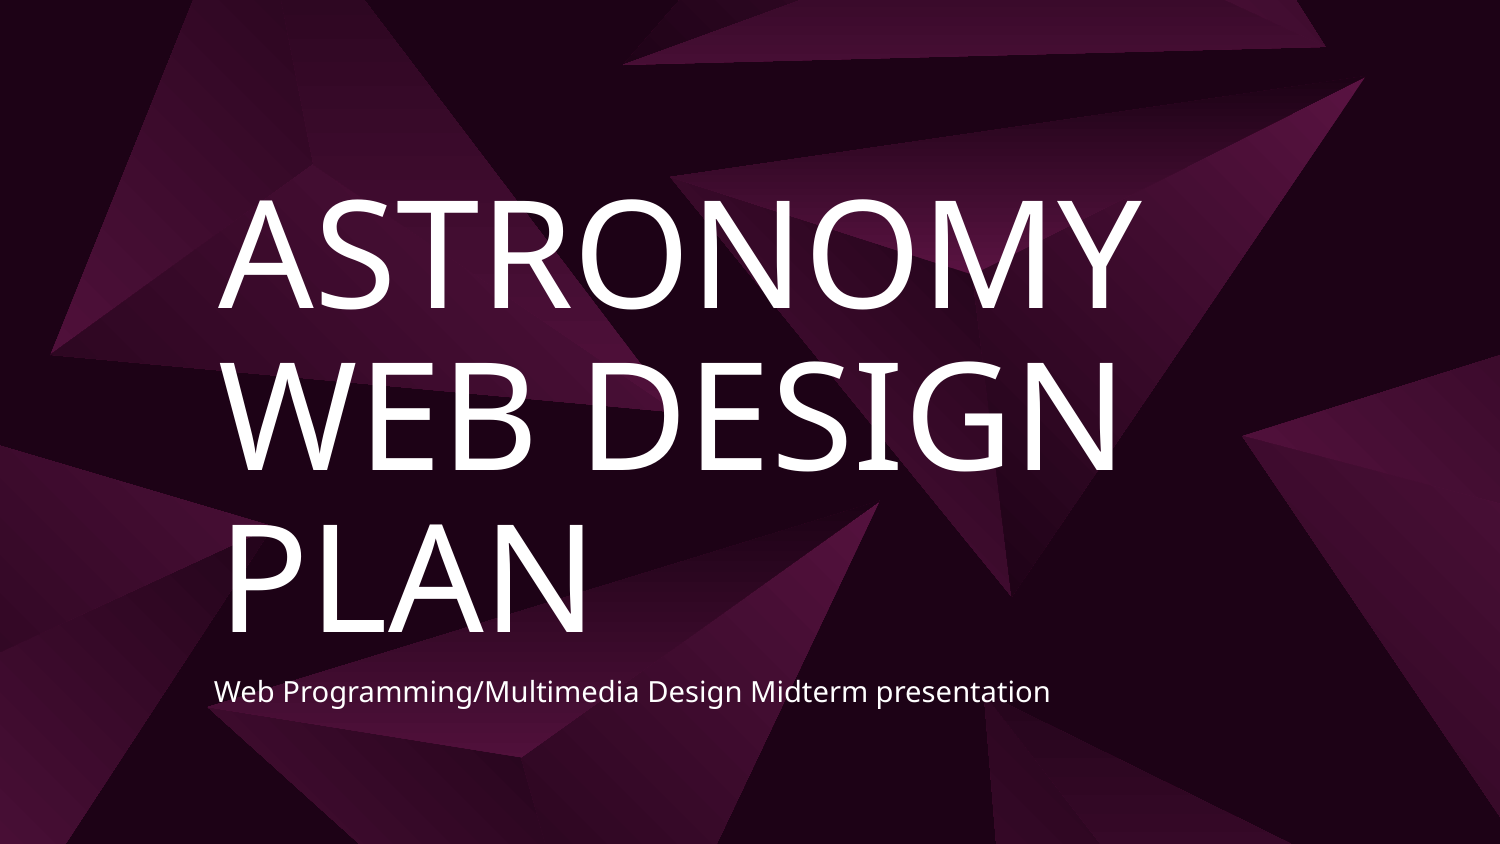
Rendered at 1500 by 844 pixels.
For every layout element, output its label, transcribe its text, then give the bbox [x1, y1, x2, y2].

text_box Web Programming/Multimedia Design Midterm presentation [199, 658, 1255, 724]
title ASTRONOMY WEB DESIGN PLAN [218, 326, 1282, 517]
